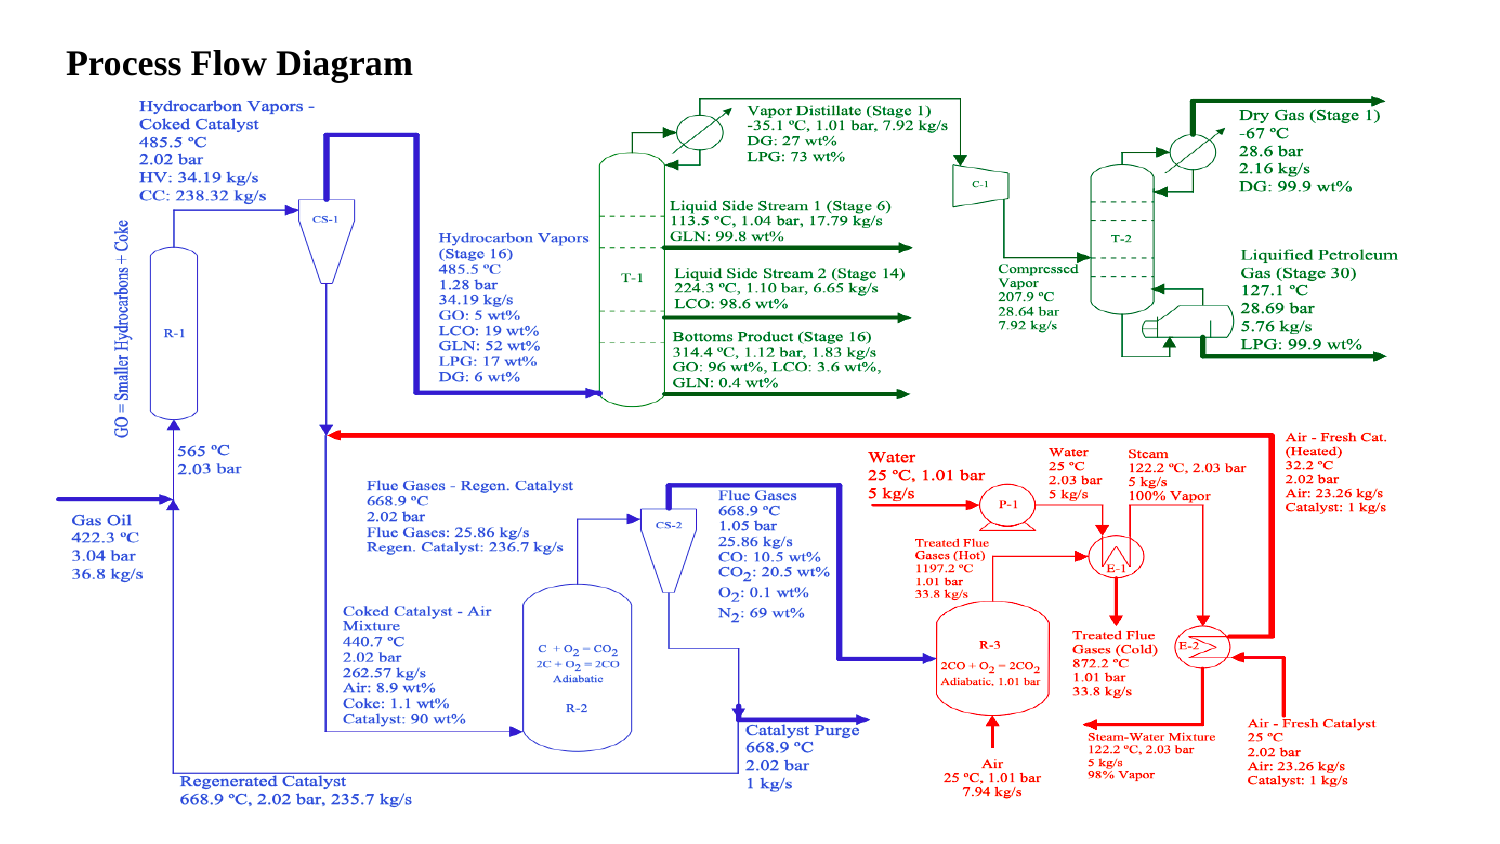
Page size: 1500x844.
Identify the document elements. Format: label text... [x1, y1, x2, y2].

picture [50, 92, 1403, 811]
title Process Flow Diagram [51, 24, 1449, 94]
